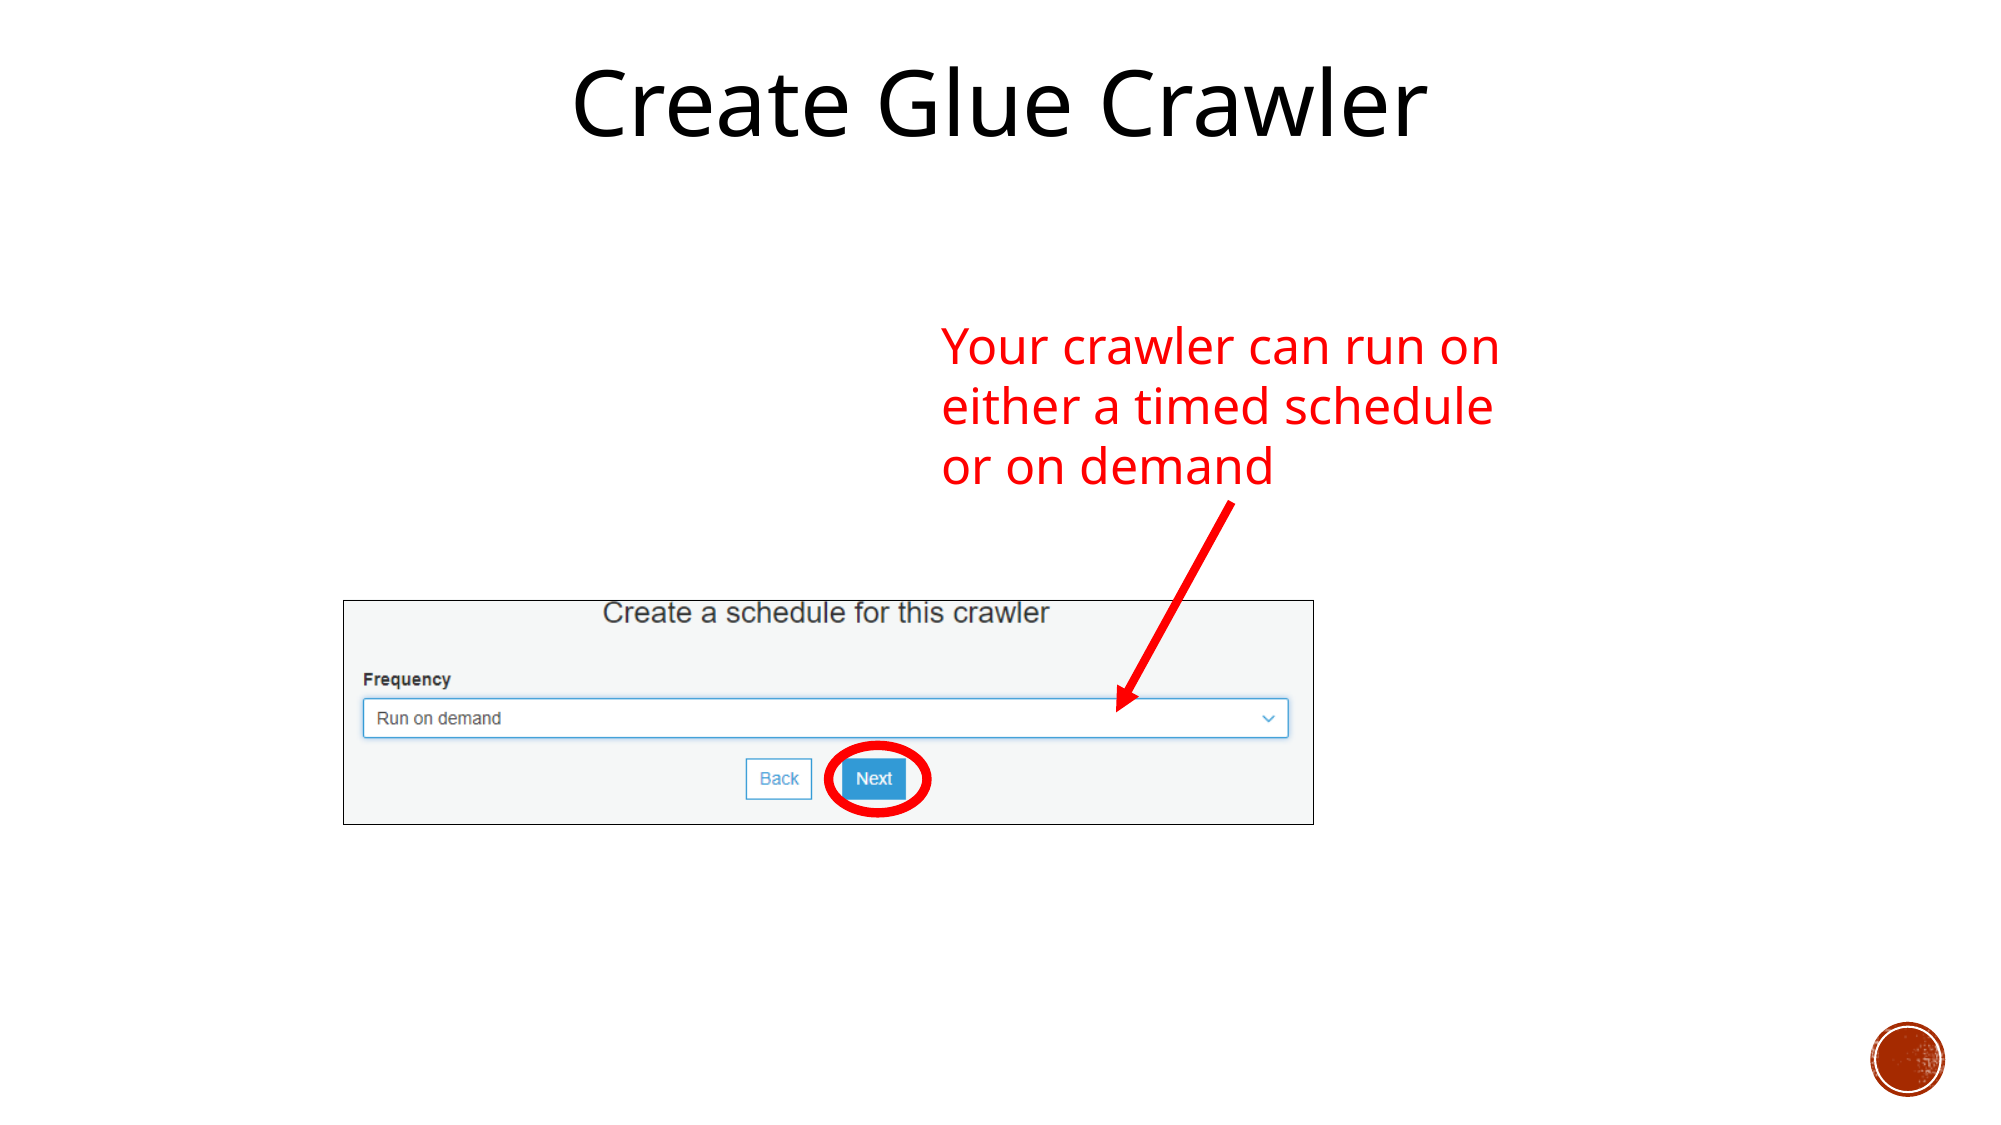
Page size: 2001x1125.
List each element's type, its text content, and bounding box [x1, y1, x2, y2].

text_box Your crawler can run on either a timed schedule or on demand [926, 307, 1537, 502]
text_box Create Glue Crawler [498, 36, 1502, 162]
picture [343, 599, 1314, 825]
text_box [1119, 507, 1229, 709]
